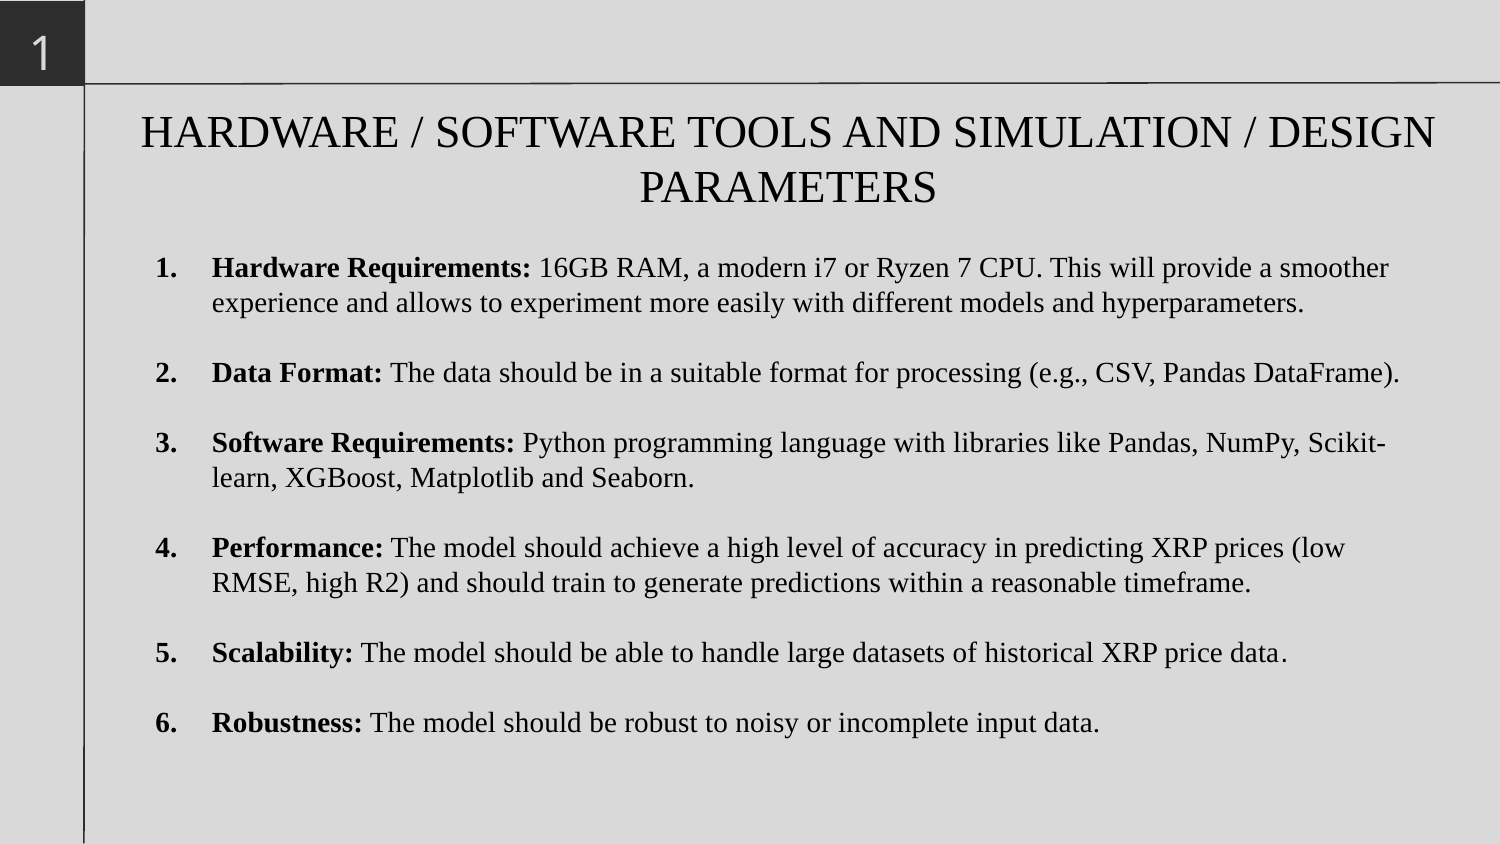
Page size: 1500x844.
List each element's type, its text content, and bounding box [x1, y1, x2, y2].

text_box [0, 0, 254, 255]
text_box Hardware Requirements: 16GB RAM, a modern i7 or Ryzen 7 CPU. This will provide a smoother experience and allows to experiment more easily with different models and hyperparameters. Data Format: The data should be in a suitable format for processing (e.g., CSV, Pandas DataFrame). Software Requirements: Python programming language with libraries like Pandas, NumPy, Scikit-learn, XGBoost, Matplotlib and Seaborn. Performance: The model should achieve a high level of accuracy in predicting XRP prices (low RMSE, high R2) and should train to generate predictions within a reasonable timeframe. Scalability: The model should be able to handle large datasets of historical XRP price data. Robustness: The model should be robust to noisy or incomplete input data. [140, 241, 1416, 816]
text_box HARDWARE / SOFTWARE TOOLS AND SIMULATION / DESIGN PARAMETERS [259, 94, 1472, 220]
